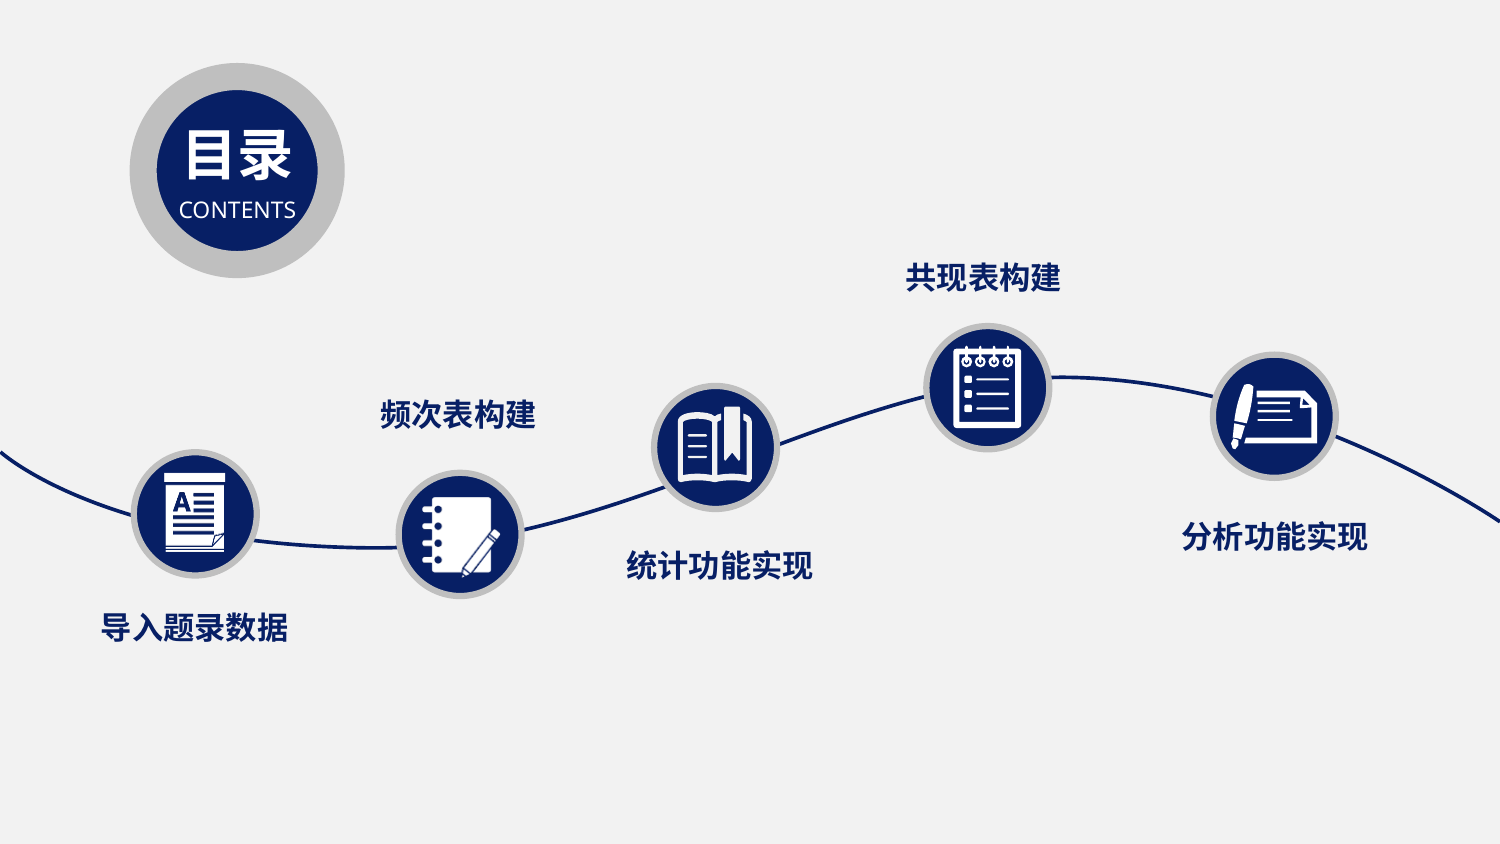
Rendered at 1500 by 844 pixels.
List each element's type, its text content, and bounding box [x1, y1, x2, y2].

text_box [398, 472, 522, 597]
text_box 统计功能实现 [554, 538, 887, 591]
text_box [143, 76, 332, 265]
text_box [1212, 354, 1336, 478]
text_box 分析功能实现 [1112, 509, 1439, 562]
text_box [654, 385, 778, 509]
text_box [0, 451, 133, 515]
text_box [926, 326, 1050, 450]
text_box [257, 463, 432, 548]
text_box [133, 452, 257, 576]
text_box [522, 476, 654, 530]
text_box 导入题录数据 [82, 600, 307, 653]
text_box [778, 377, 1500, 522]
text_box 频次表构建 [331, 387, 586, 441]
text_box 共现表构建 [855, 250, 1113, 304]
